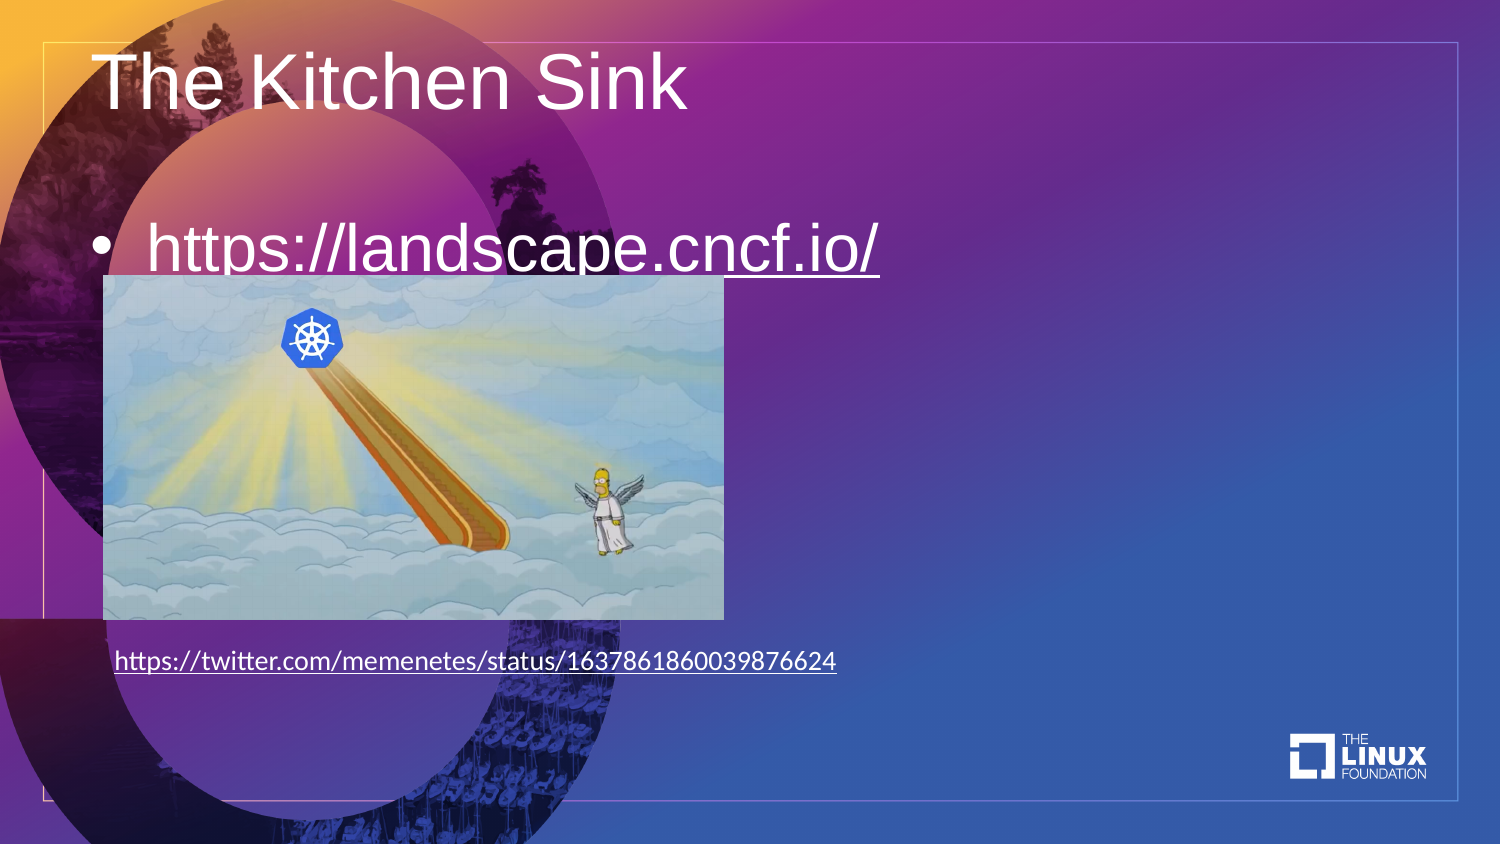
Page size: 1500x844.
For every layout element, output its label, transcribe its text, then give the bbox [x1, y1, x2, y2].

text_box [102, 274, 725, 621]
text_box https://twitter.com/memenetes/status/1637861860039876624 [99, 635, 973, 684]
list https://landscape.cncf.io/ [75, 196, 1425, 727]
picture [0, 0, 1500, 844]
title The Kitchen Sink [75, 33, 1425, 123]
